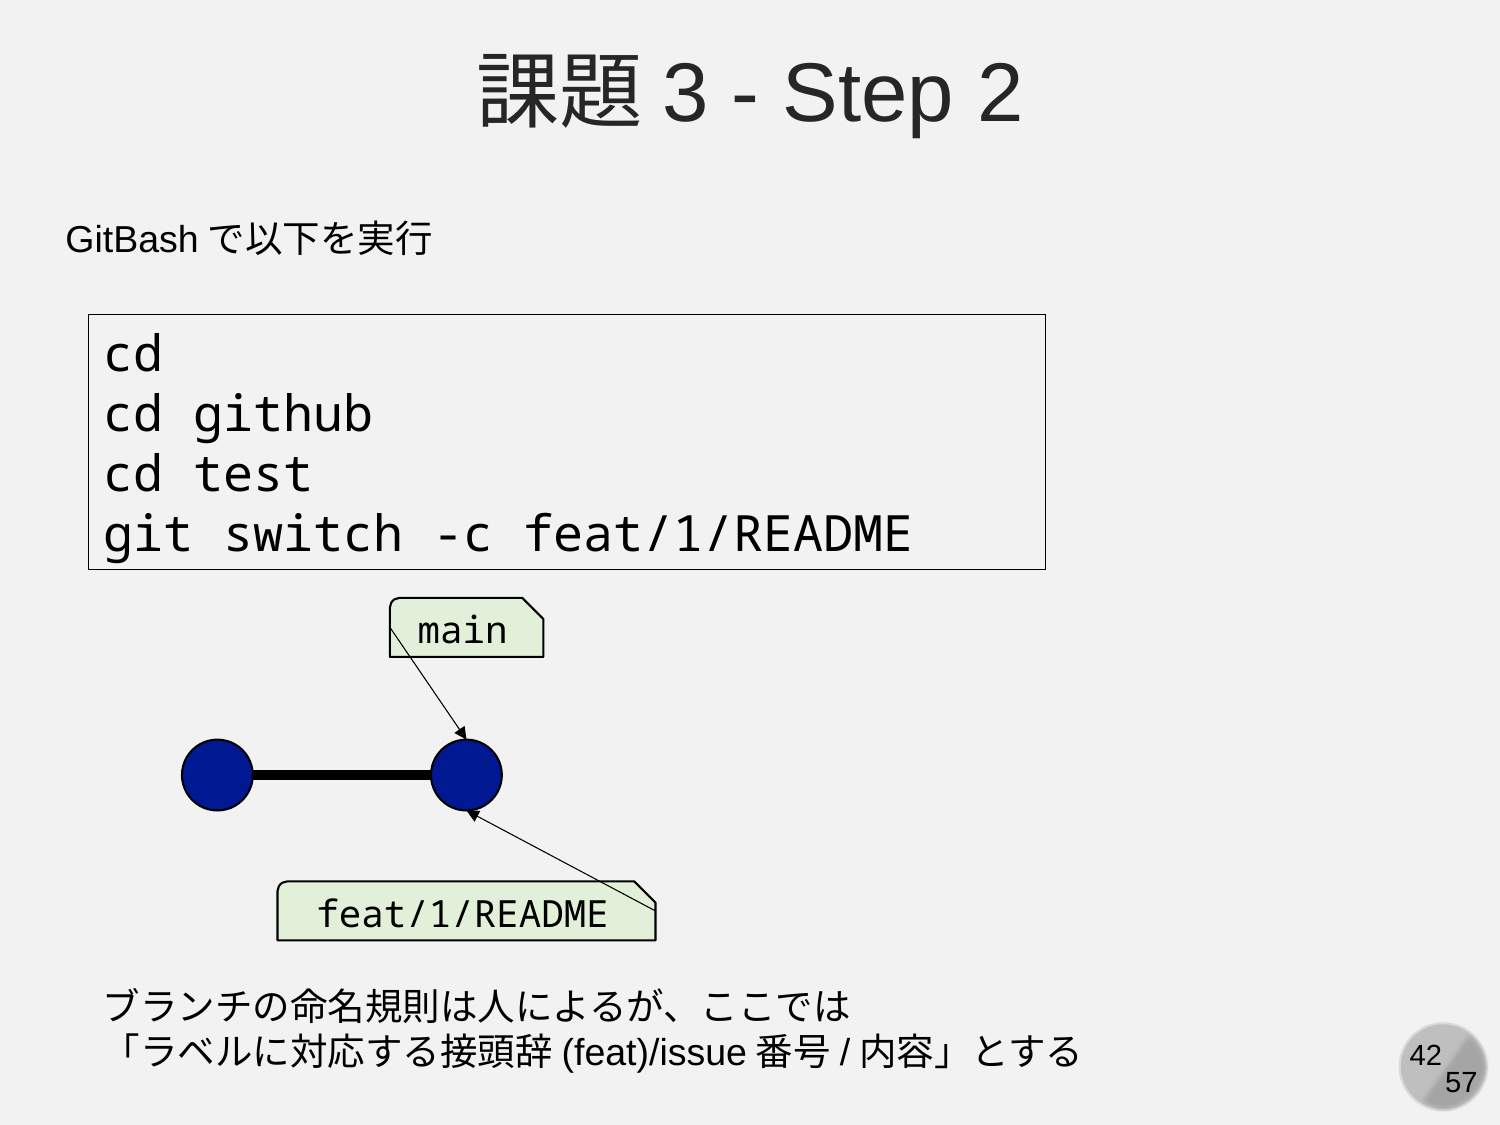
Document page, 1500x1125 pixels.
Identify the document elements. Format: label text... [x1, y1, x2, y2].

text_box ブランチの命名規則は人によるが、ここでは 「ラベルに対応する接頭辞(feat)/issue番号/内容」とする [87, 975, 1099, 1081]
text_box [430, 738, 503, 812]
text_box cd cd github cd test git switch -c feat/1/README [88, 314, 1046, 570]
text_box GitBashで以下を実行 [50, 208, 448, 268]
text_box [180, 738, 254, 812]
text_box main [388, 596, 545, 658]
text_box feat/1/README [276, 880, 657, 942]
list 課題3 - Step 2 [0, 31, 1500, 155]
